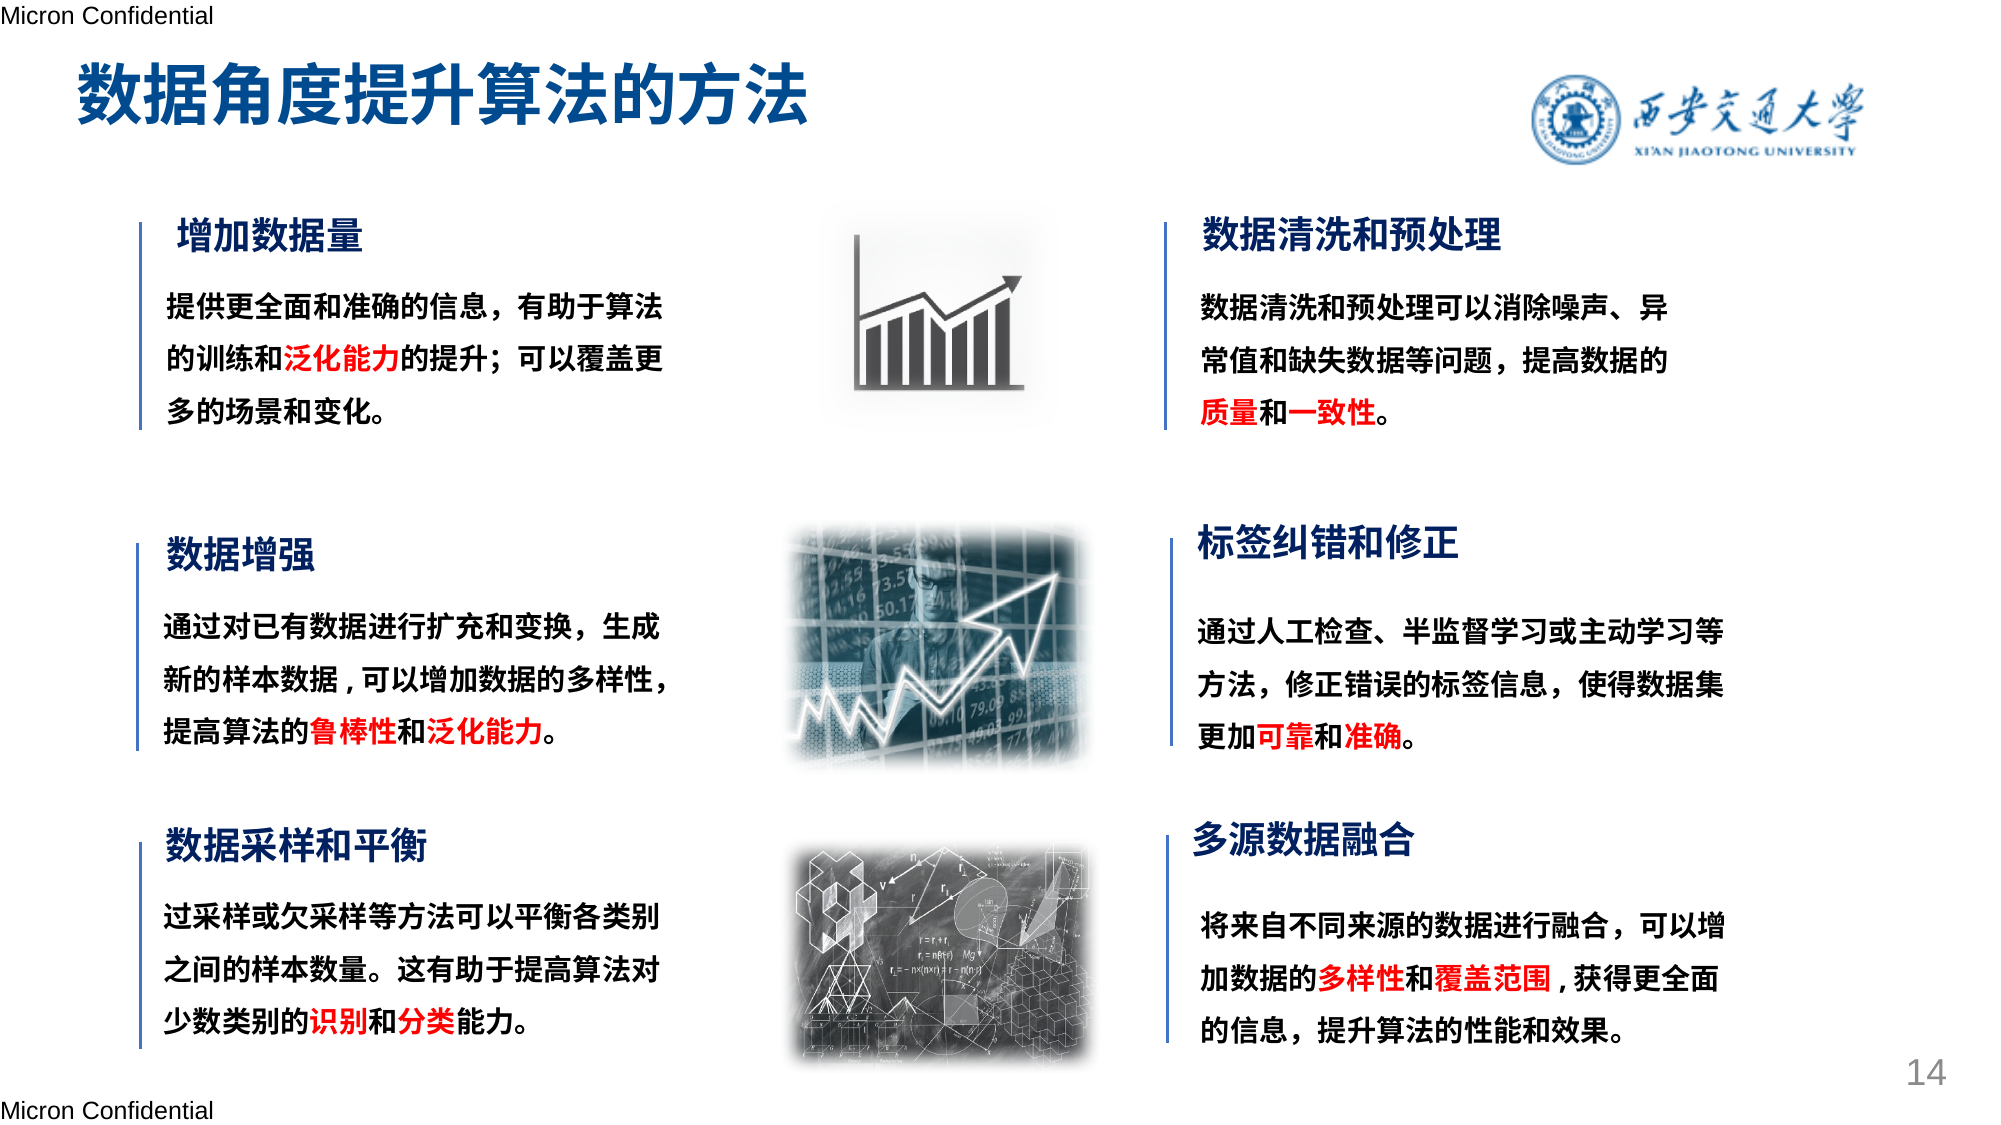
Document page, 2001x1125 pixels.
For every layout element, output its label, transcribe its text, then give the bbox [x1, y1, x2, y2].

text_box 标签纠错和修正 [1183, 488, 1476, 571]
text_box 通过对已有数据进行扩充和变换，生成新的样本数据,可以增加数据的多样性，提高算法的鲁棒性和泛化能力。 [148, 583, 694, 756]
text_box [58, 45, 829, 142]
text_box 将来自不同来源的数据进行融合，可以增加数据的多样性和覆盖范围,获得更全面的信息，提升算法的性能和效果。 [1186, 882, 1747, 1055]
text_box 通过人工检查、半监督学习或主动学习等方法，修正错误的标签信息，使得数据集更加可靠和准确。 [1183, 588, 1744, 761]
picture [815, 197, 1063, 432]
text_box 数据清洗和预处理 [1187, 180, 1518, 264]
text_box 多源数据融合 [1176, 785, 1469, 868]
text_box 数据采样和平衡 [151, 792, 550, 875]
slide_number 14 [1512, 1040, 1963, 1101]
text_box 增加数据量 [161, 181, 379, 265]
picture [779, 517, 1098, 776]
text_box 数据清洗和预处理可以消除噪声、异常值和缺失数据等问题，提高数据的质量和一致性。 [1185, 264, 1704, 437]
picture [1472, 37, 1942, 178]
picture [779, 836, 1102, 1075]
text_box 过采样或欠采样等方法可以平衡各类别之间的样本数量。这有助于提高算法对少数类别的识别和分类能力。 [148, 873, 694, 1046]
text_box 提供更全面和准确的信息，有助于算法的训练和泛化能力的提升；可以覆盖更多的场景和变化。 [152, 263, 706, 436]
text_box 数据增强 [151, 501, 332, 584]
